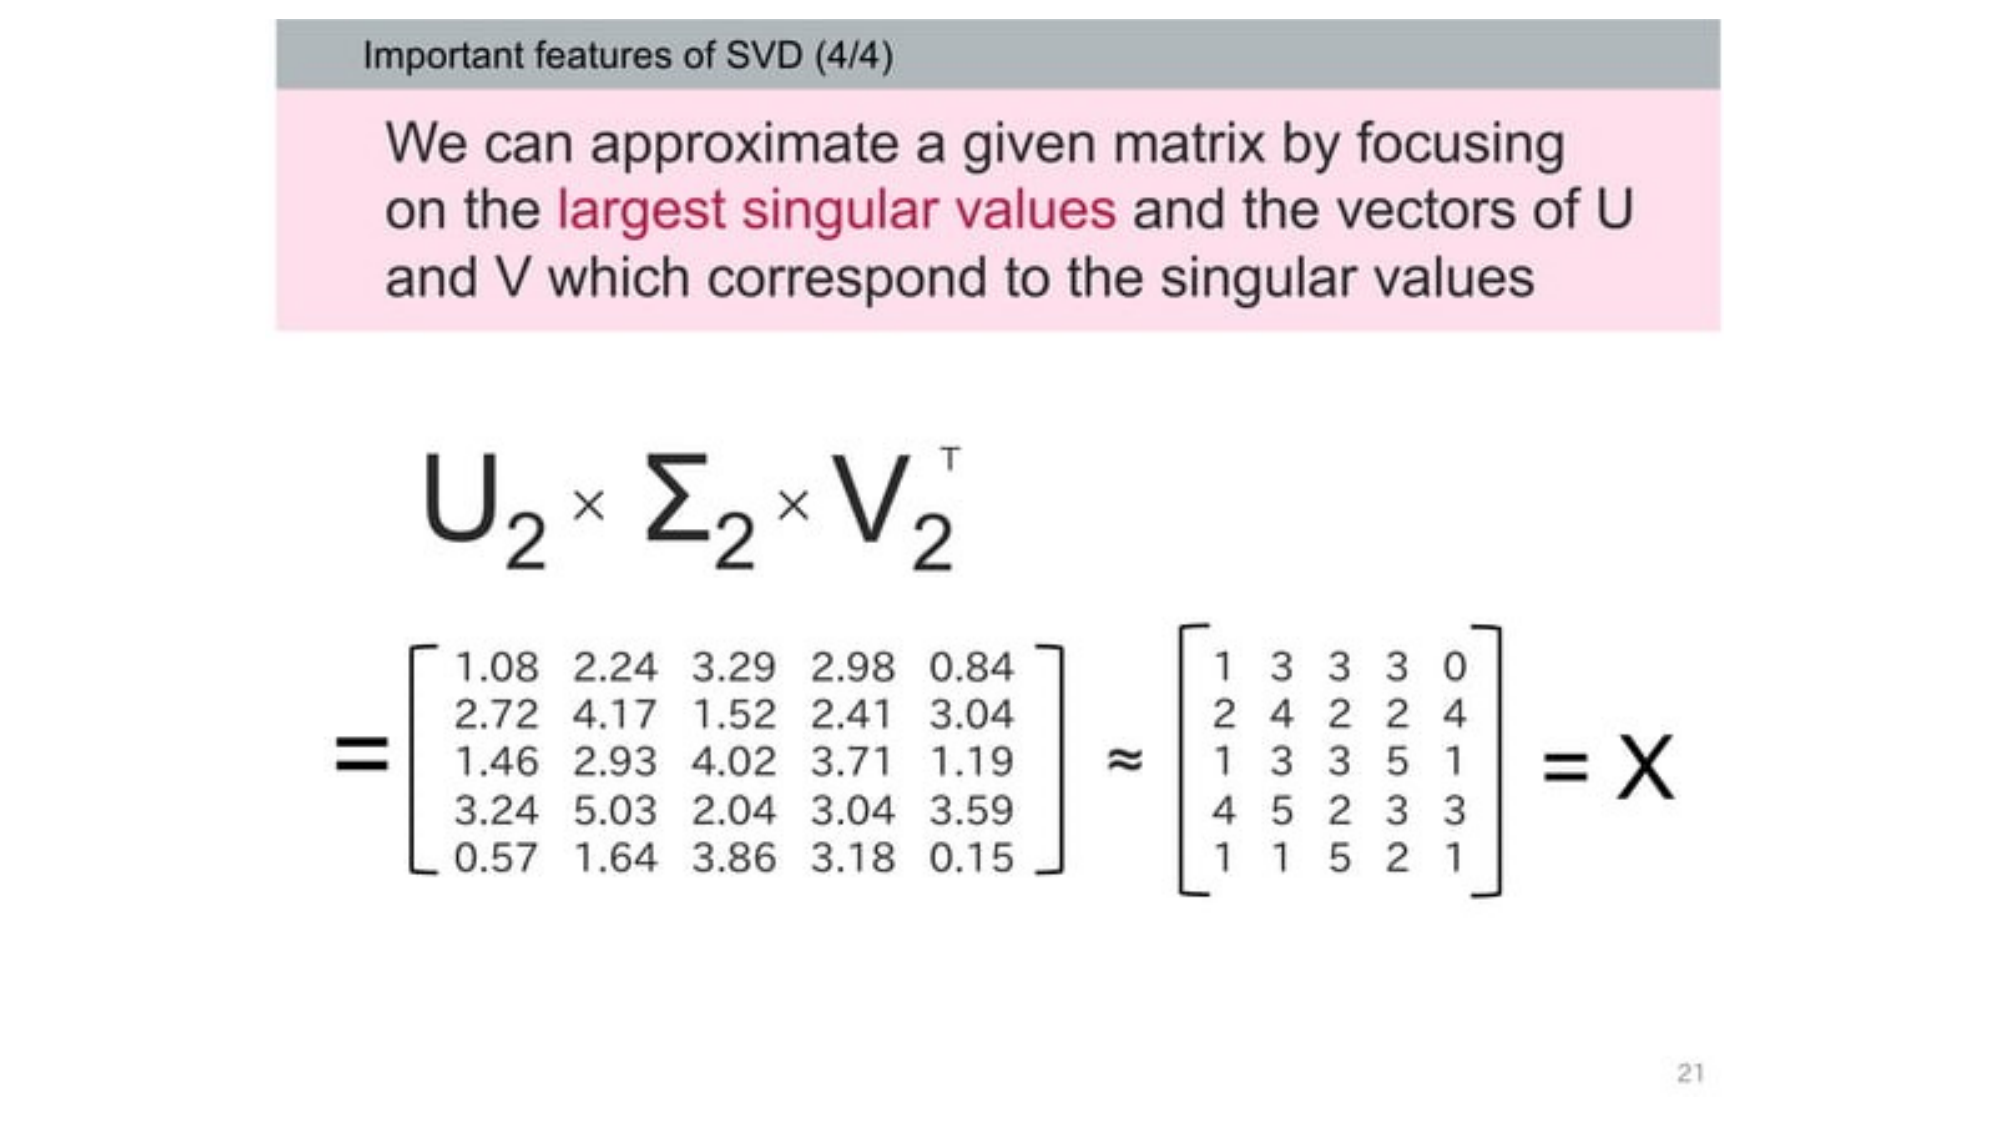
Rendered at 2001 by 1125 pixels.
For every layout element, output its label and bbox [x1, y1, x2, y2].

text_box [265, 19, 1724, 1097]
